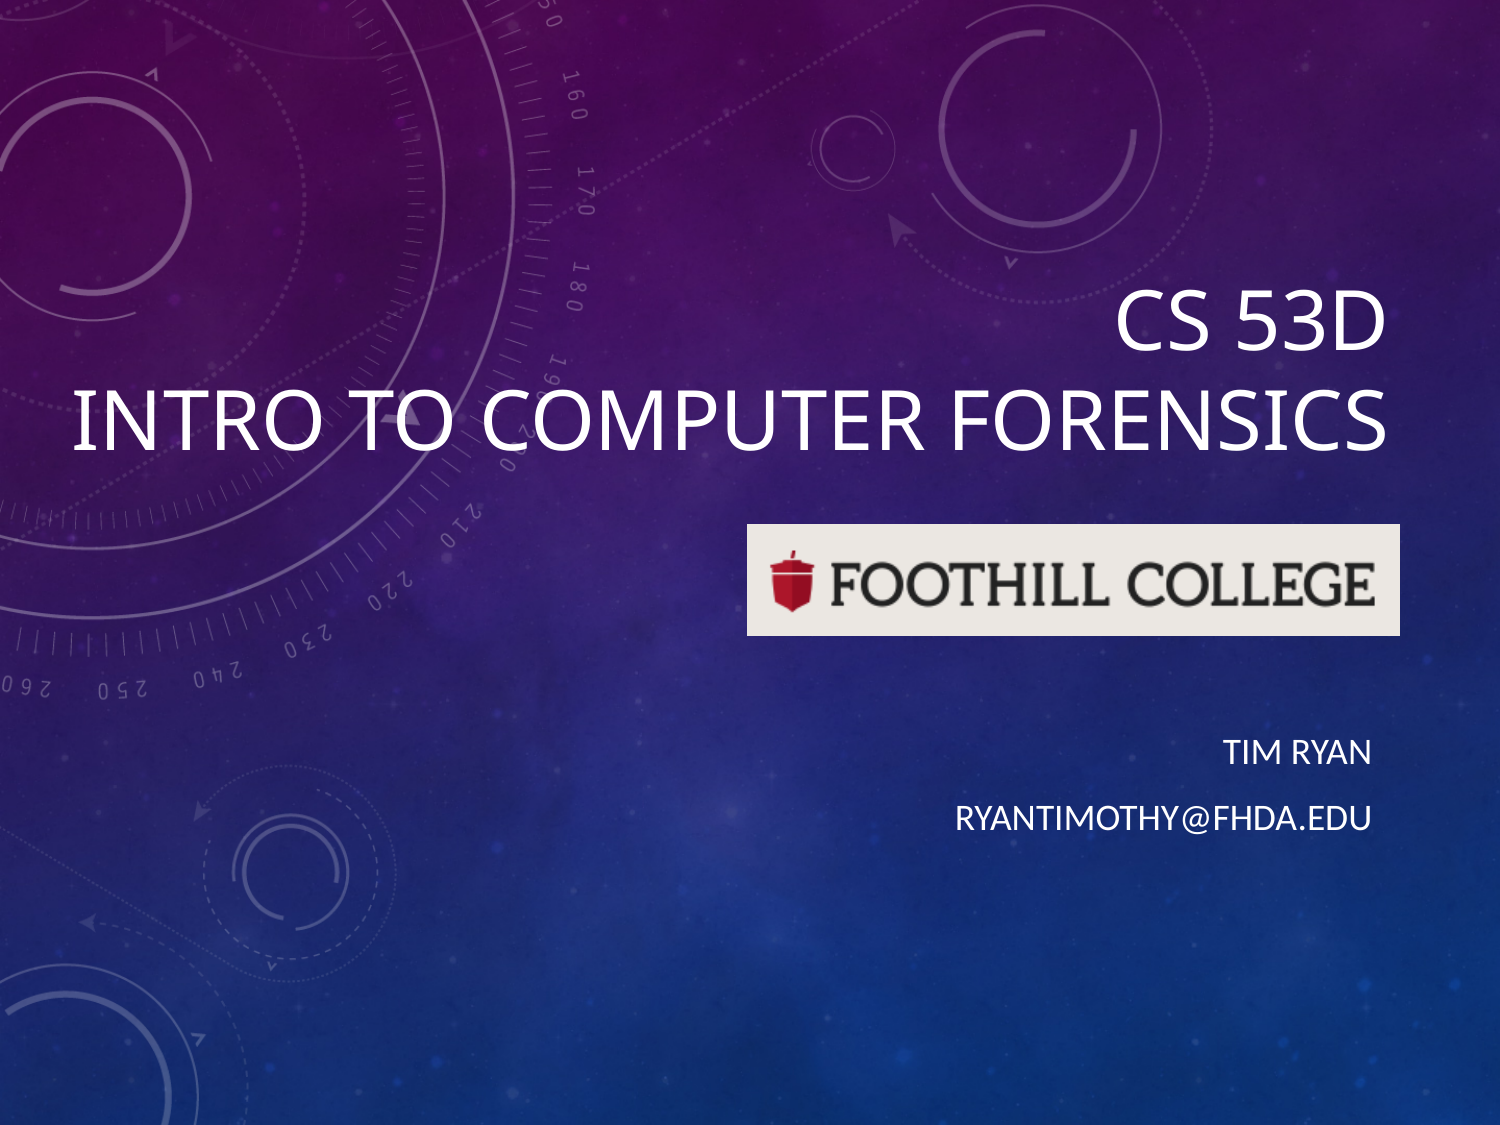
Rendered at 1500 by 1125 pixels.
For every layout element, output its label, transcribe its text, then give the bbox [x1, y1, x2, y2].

title CS 53D Intro To Computer Forensics [0, 75, 1405, 475]
subtitle Tim Ryan ryantimothy@fhda.edu [450, 719, 1388, 950]
picture [0, 0, 1500, 1125]
